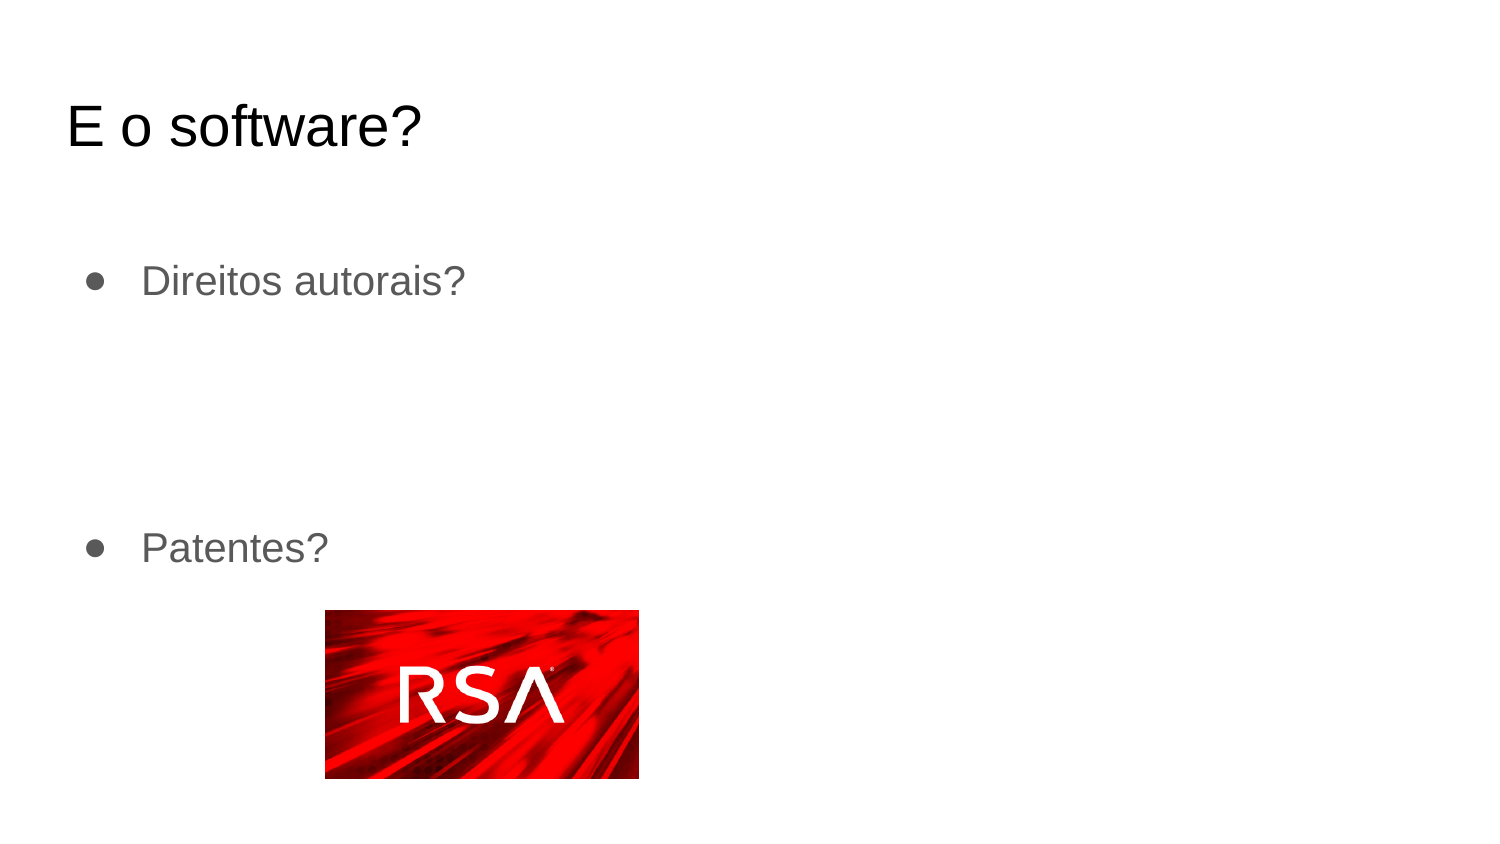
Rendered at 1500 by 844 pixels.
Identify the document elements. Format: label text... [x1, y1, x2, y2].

list Direitos autorais? Patentes? [51, 189, 1449, 750]
picture [324, 610, 639, 779]
title E o software? [51, 72, 1449, 167]
